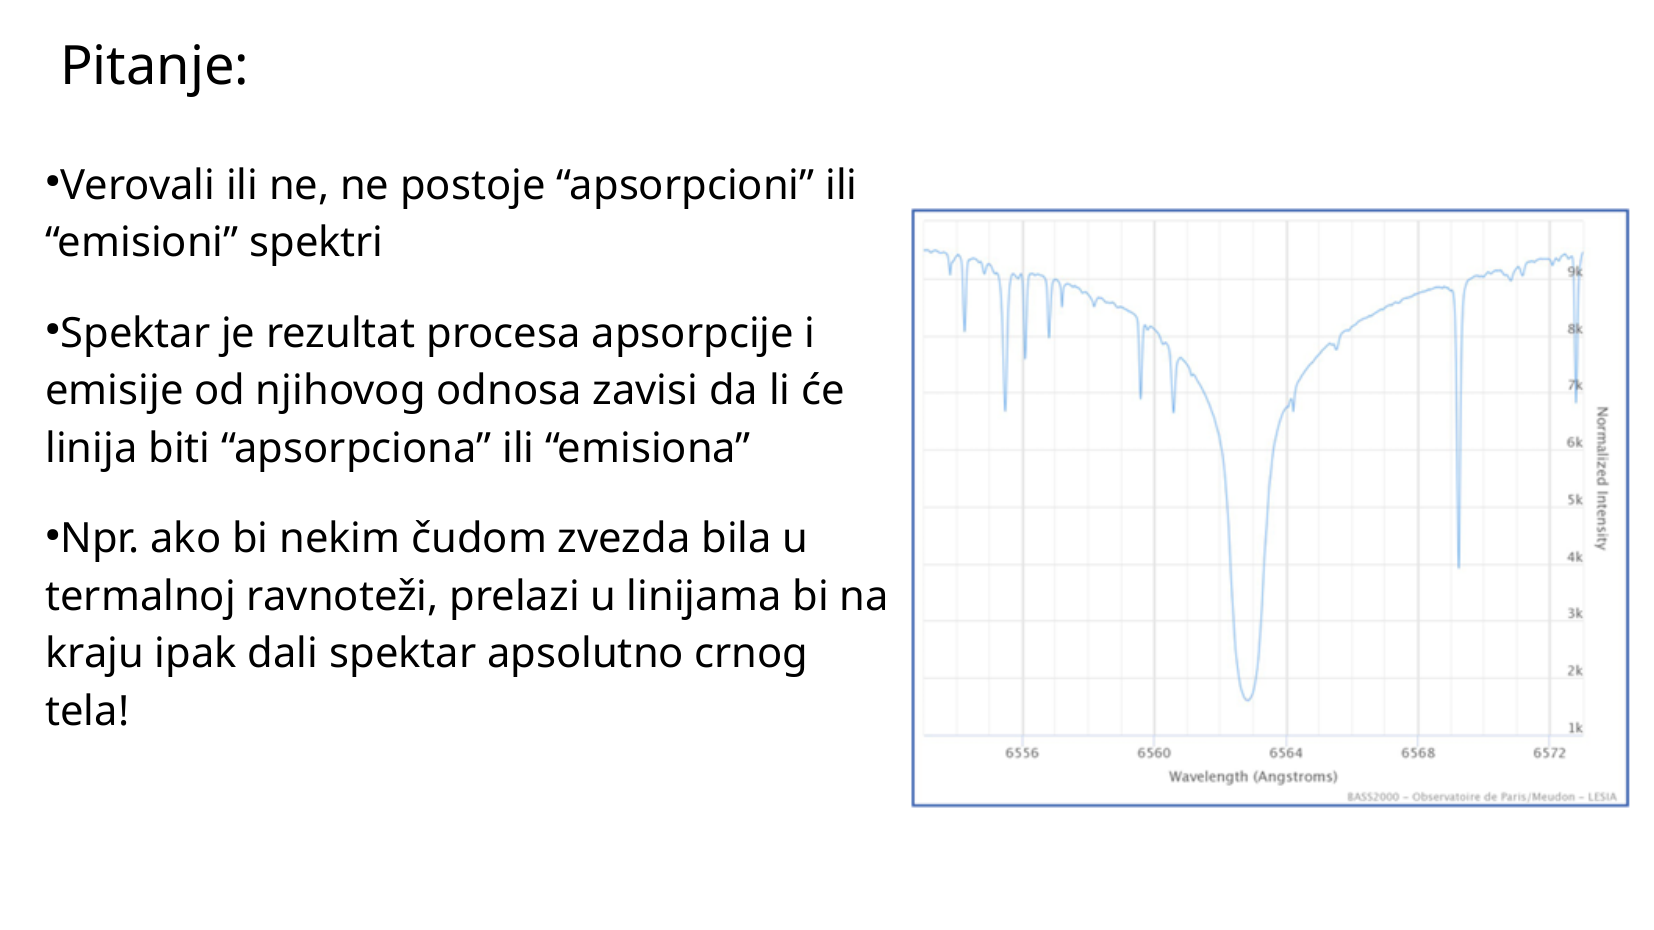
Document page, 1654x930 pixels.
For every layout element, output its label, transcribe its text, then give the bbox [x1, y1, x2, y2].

title Pitanje: [59, 13, 1648, 113]
list Verovali ili ne, ne postoje “apsorpcioni” ili “emisioni” spektri Spektar je rezultat procesa apsorpcije i emisije od njihovog odnosa zavisi da li će linija biti “apsorpciona” ili “emisiona” Npr. ako bi nekim čudom zvezda bila u termalnoj ravnoteži, prelazi u linijama bi na kraju ipak dali spektar apsolutno crnog tela! [45, 149, 900, 880]
picture [893, 193, 1654, 826]
